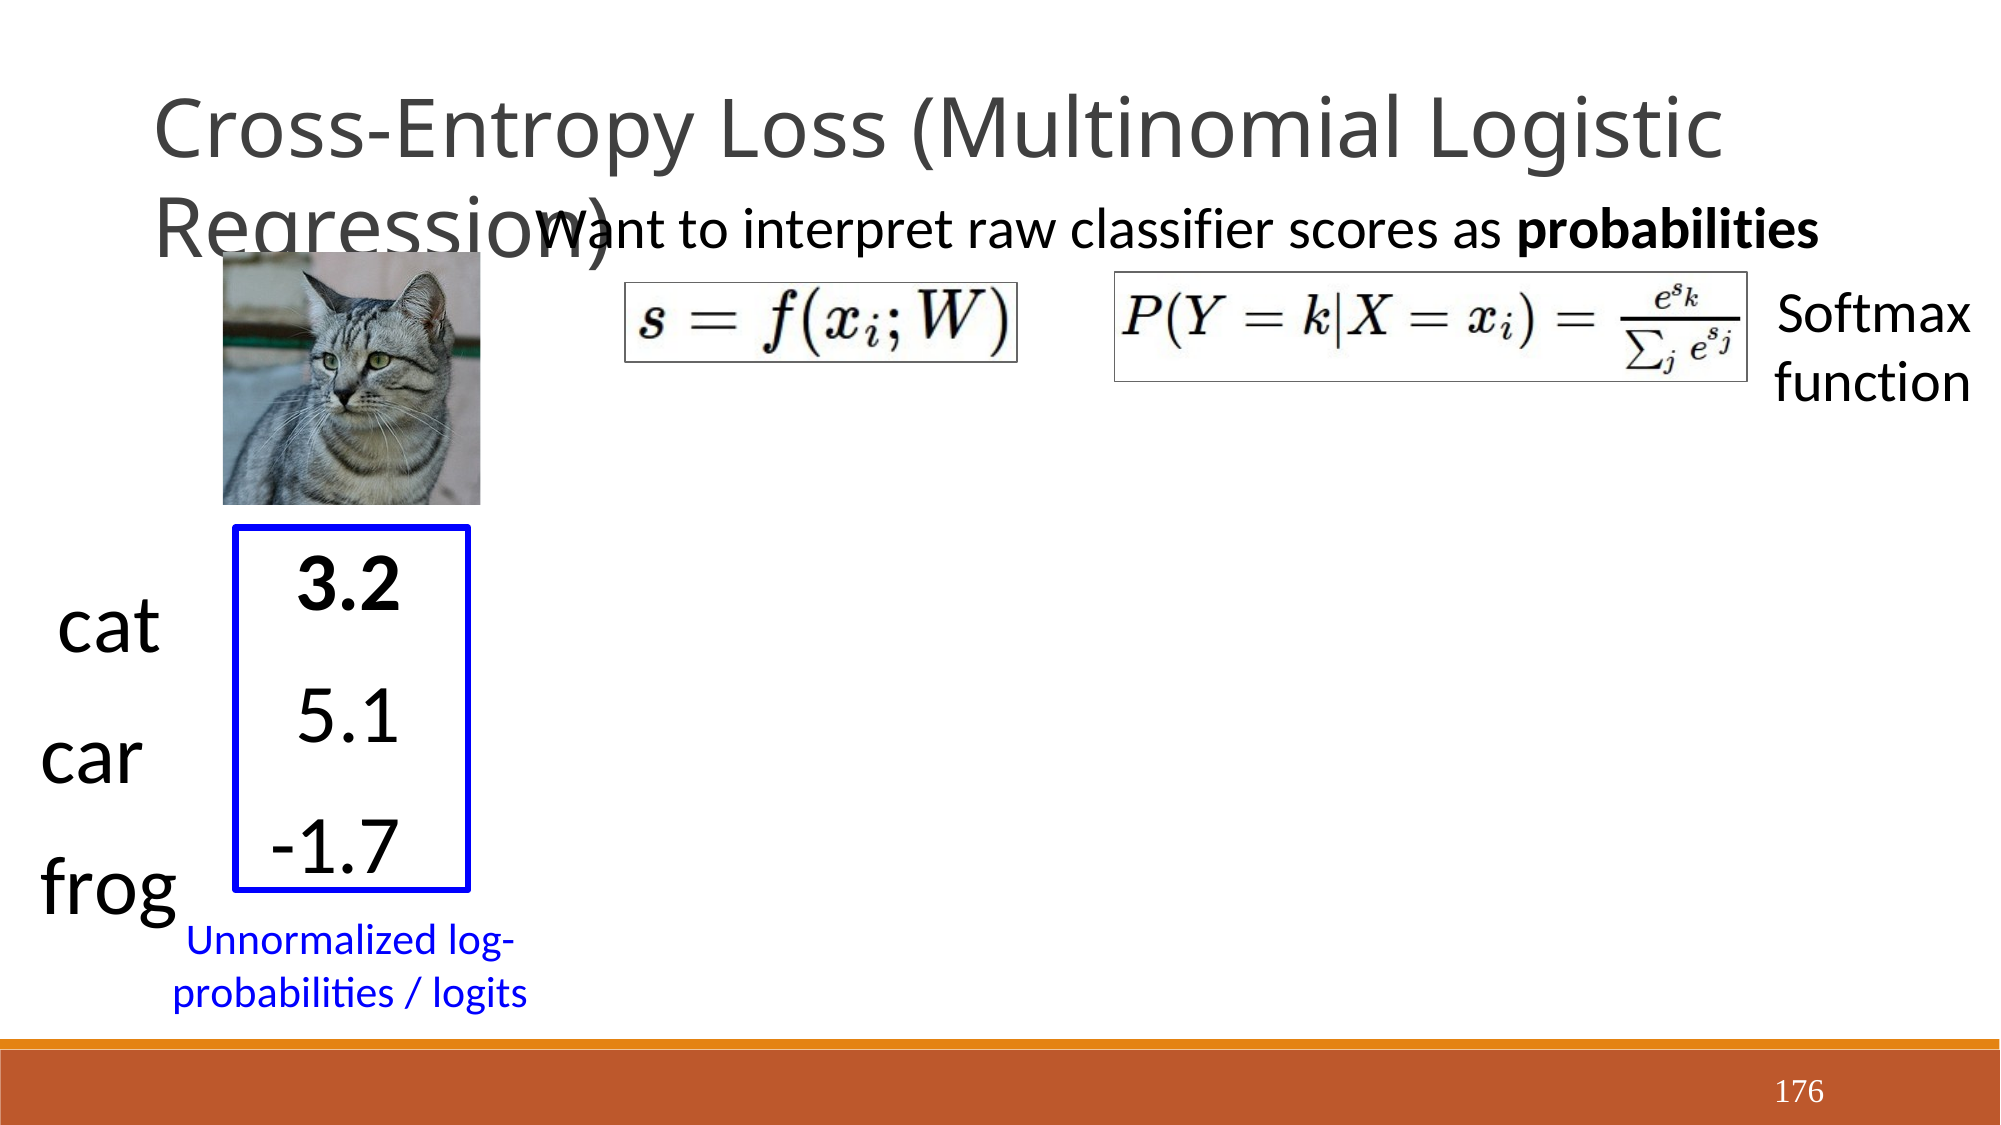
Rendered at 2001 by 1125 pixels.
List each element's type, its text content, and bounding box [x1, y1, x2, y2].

text_box Unnormalized log- probabilities / logits [169, 910, 534, 1017]
text_box 3.2 5.1 -1.7 [235, 527, 468, 891]
text_box [222, 252, 481, 505]
text_box [1114, 272, 1748, 382]
text_box Cross-Entropy Loss (Multinomial Logistic Regression) [95, 73, 1905, 274]
text_box [625, 282, 1017, 362]
slide_number 176 [1624, 1059, 1840, 1120]
text_box cat car frog [38, 538, 180, 932]
text_box Want to interpret raw classifier scores as probabilities Softmax function [533, 190, 1973, 414]
